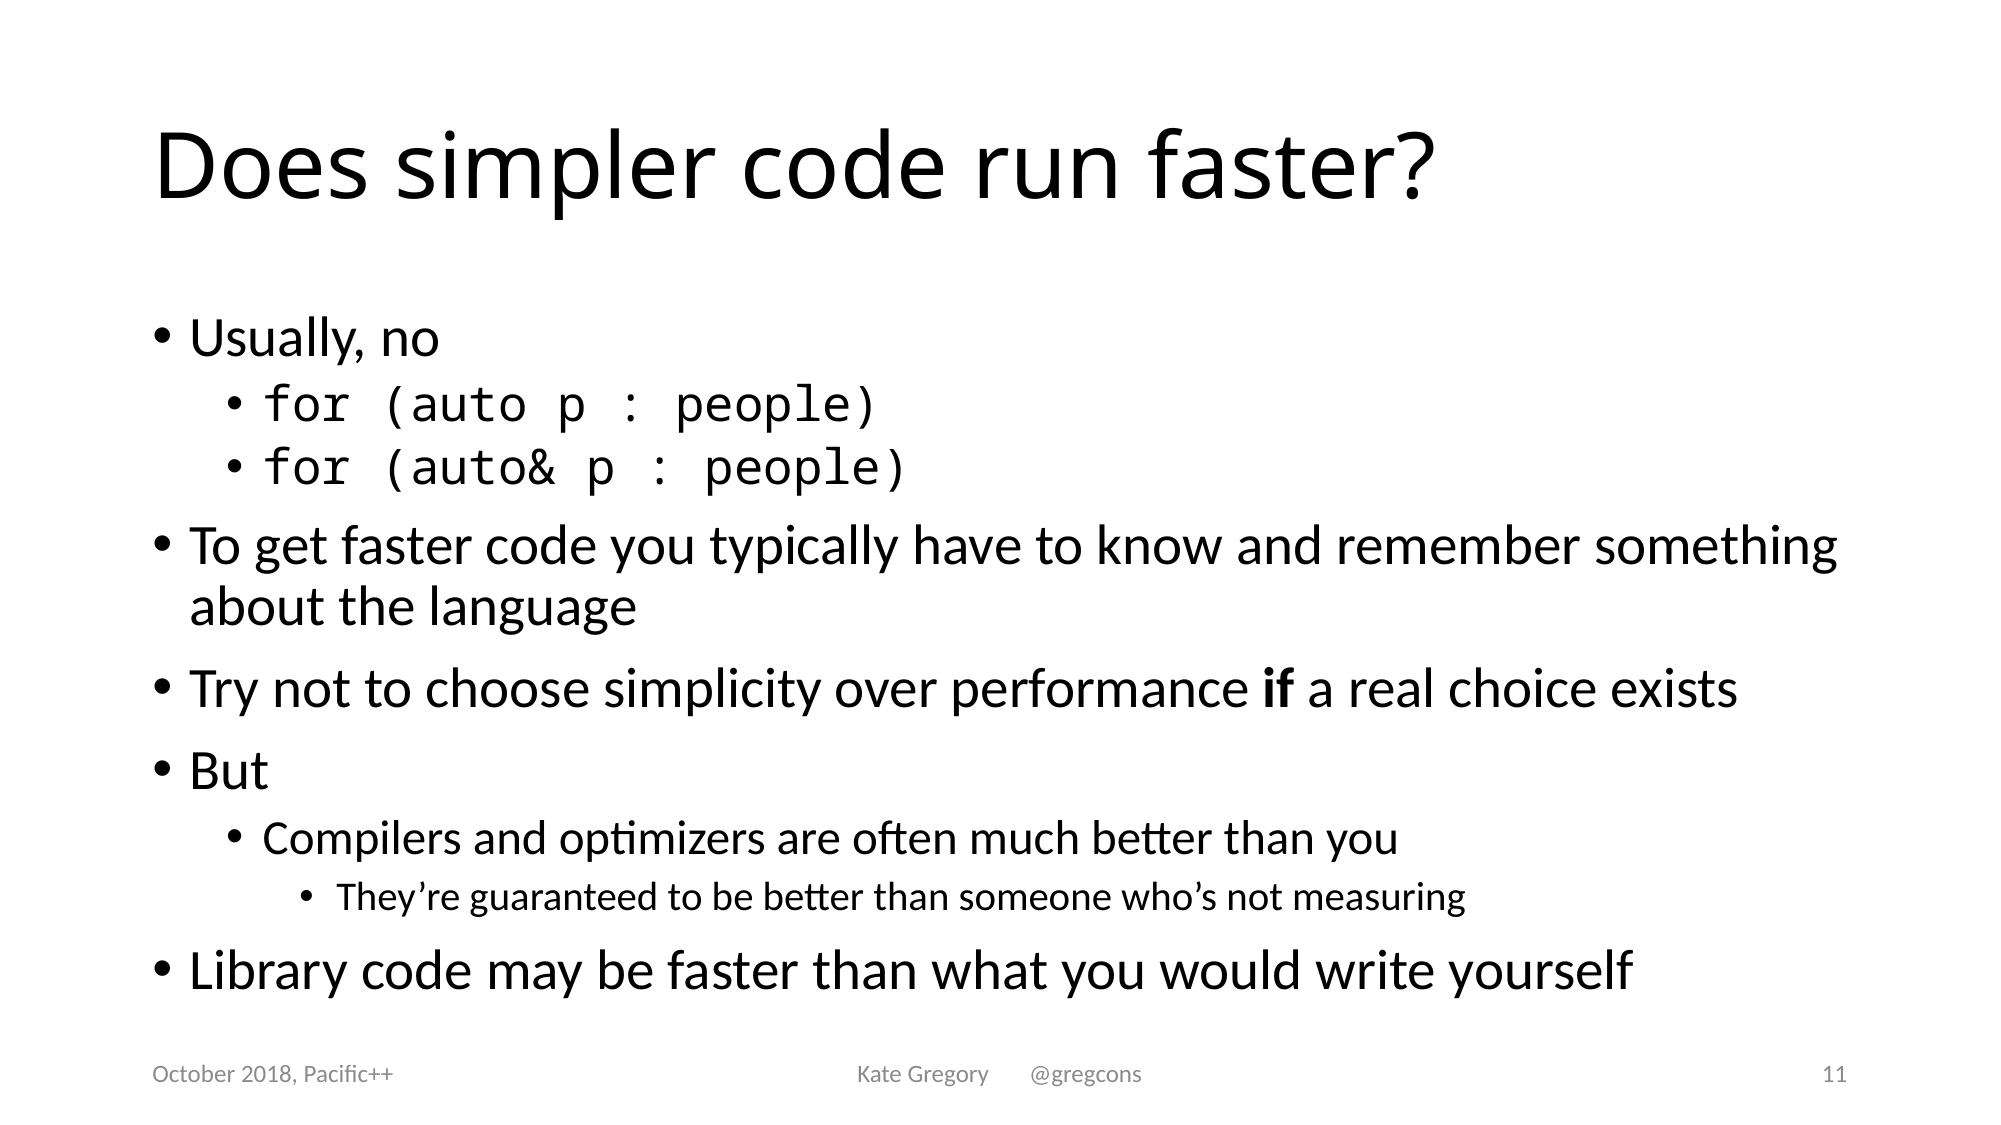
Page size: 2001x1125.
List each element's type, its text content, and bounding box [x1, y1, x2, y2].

footer Kate Gregory @gregcons [662, 1042, 1338, 1103]
title Does simpler code run faster? [137, 59, 1863, 278]
slide_number 11 [1412, 1042, 1863, 1103]
list Usually, no for (auto p : people) for (auto& p : people) To get faster code you typically have to know and remember something about the language Try not to choose simplicity over performance if a real choice exists But Compilers and optimizers are often much better than you They’re guaranteed to be better than someone who’s not measuring Library code may be faster than what you would write yourself [137, 299, 1863, 1014]
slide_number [137, 1042, 588, 1103]
